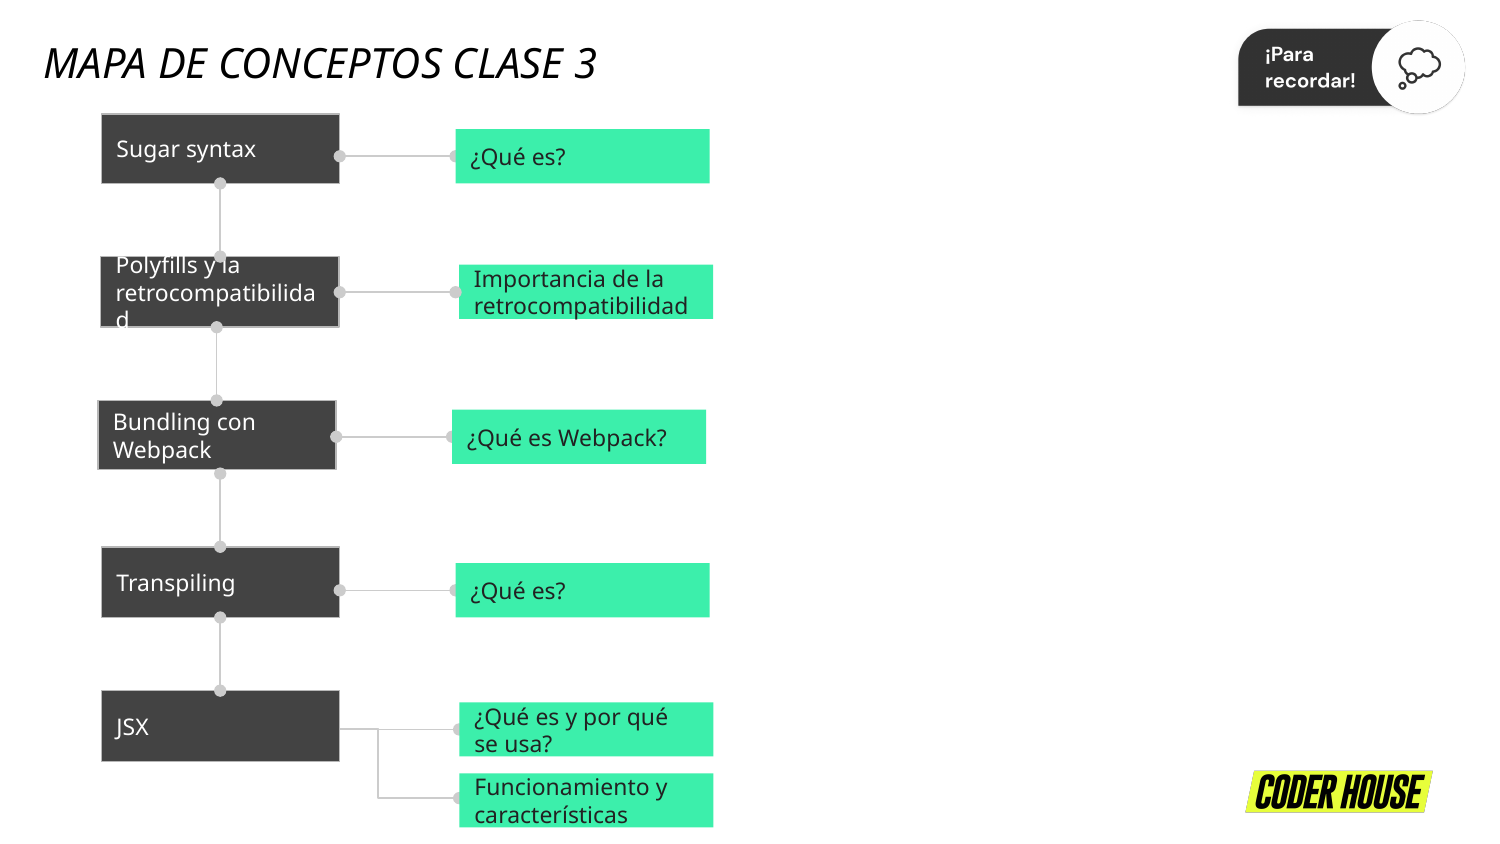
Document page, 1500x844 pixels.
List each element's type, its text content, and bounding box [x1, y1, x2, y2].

text_box Bundling con Webpack [97, 400, 337, 470]
picture [1217, 14, 1487, 121]
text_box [297, 728, 460, 799]
text_box Transpiling [101, 546, 340, 618]
text_box Polyfills y la retrocompatibilidad [100, 256, 339, 328]
text_box ¿Qué es y por qué se usa? [459, 702, 714, 757]
text_box Importancia de la retrocompatibilidad [459, 264, 714, 319]
picture [1241, 764, 1437, 819]
text_box JSX [101, 690, 340, 762]
text_box Funcionamiento y características [459, 773, 714, 828]
text_box ¿Qué es Webpack? [452, 409, 707, 464]
text_box ¿Qué es? [455, 563, 710, 618]
text_box Sugar syntax [101, 114, 340, 184]
title MAPA DE CONCEPTOS CLASE 3 [28, 32, 1212, 102]
text_box ¿Qué es? [455, 129, 710, 184]
